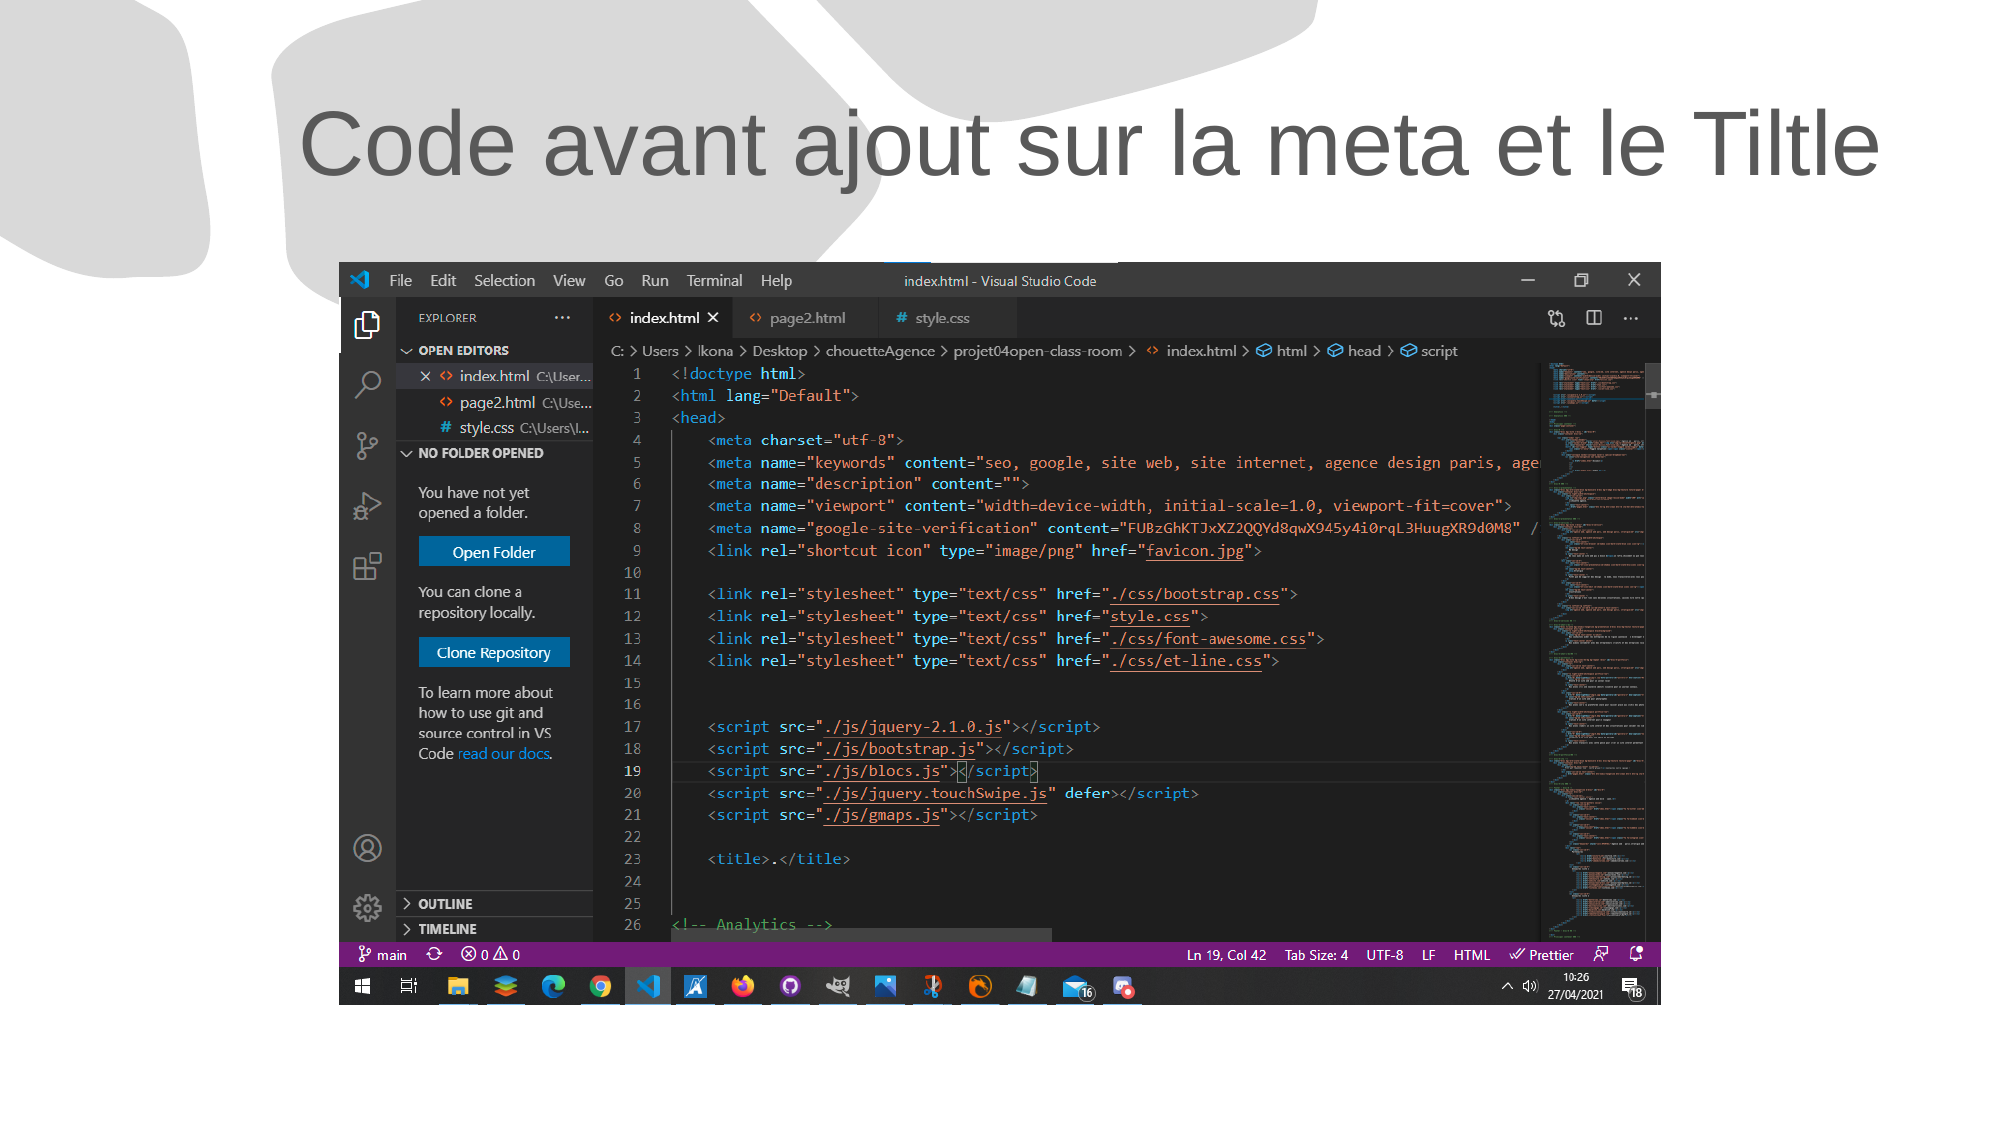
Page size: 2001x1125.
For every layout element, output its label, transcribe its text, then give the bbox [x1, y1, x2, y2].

title Code avant ajout sur la meta et le Tiltle [99, 45, 1900, 233]
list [339, 262, 1661, 1006]
